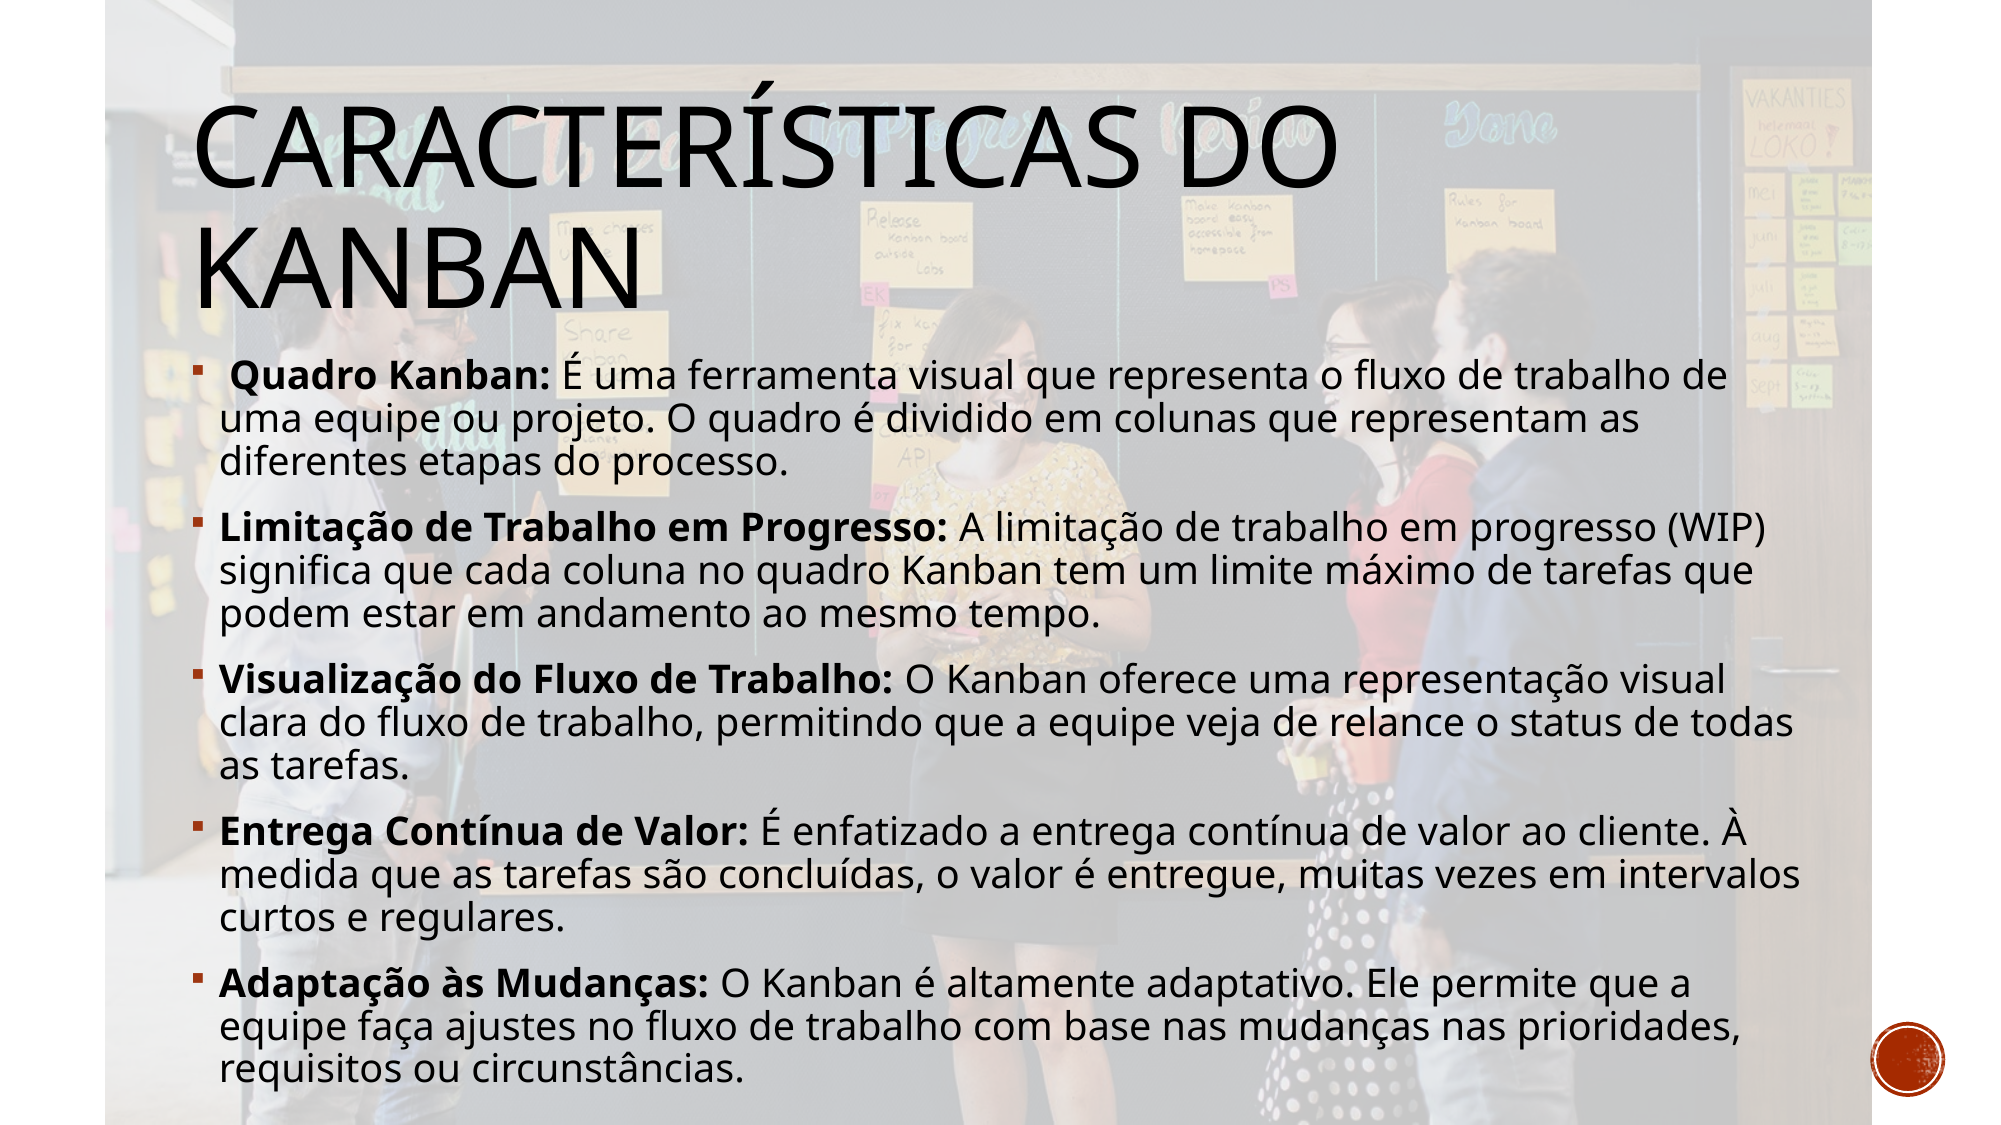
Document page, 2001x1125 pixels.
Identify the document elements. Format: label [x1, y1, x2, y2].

picture [110, 4, 1869, 1120]
